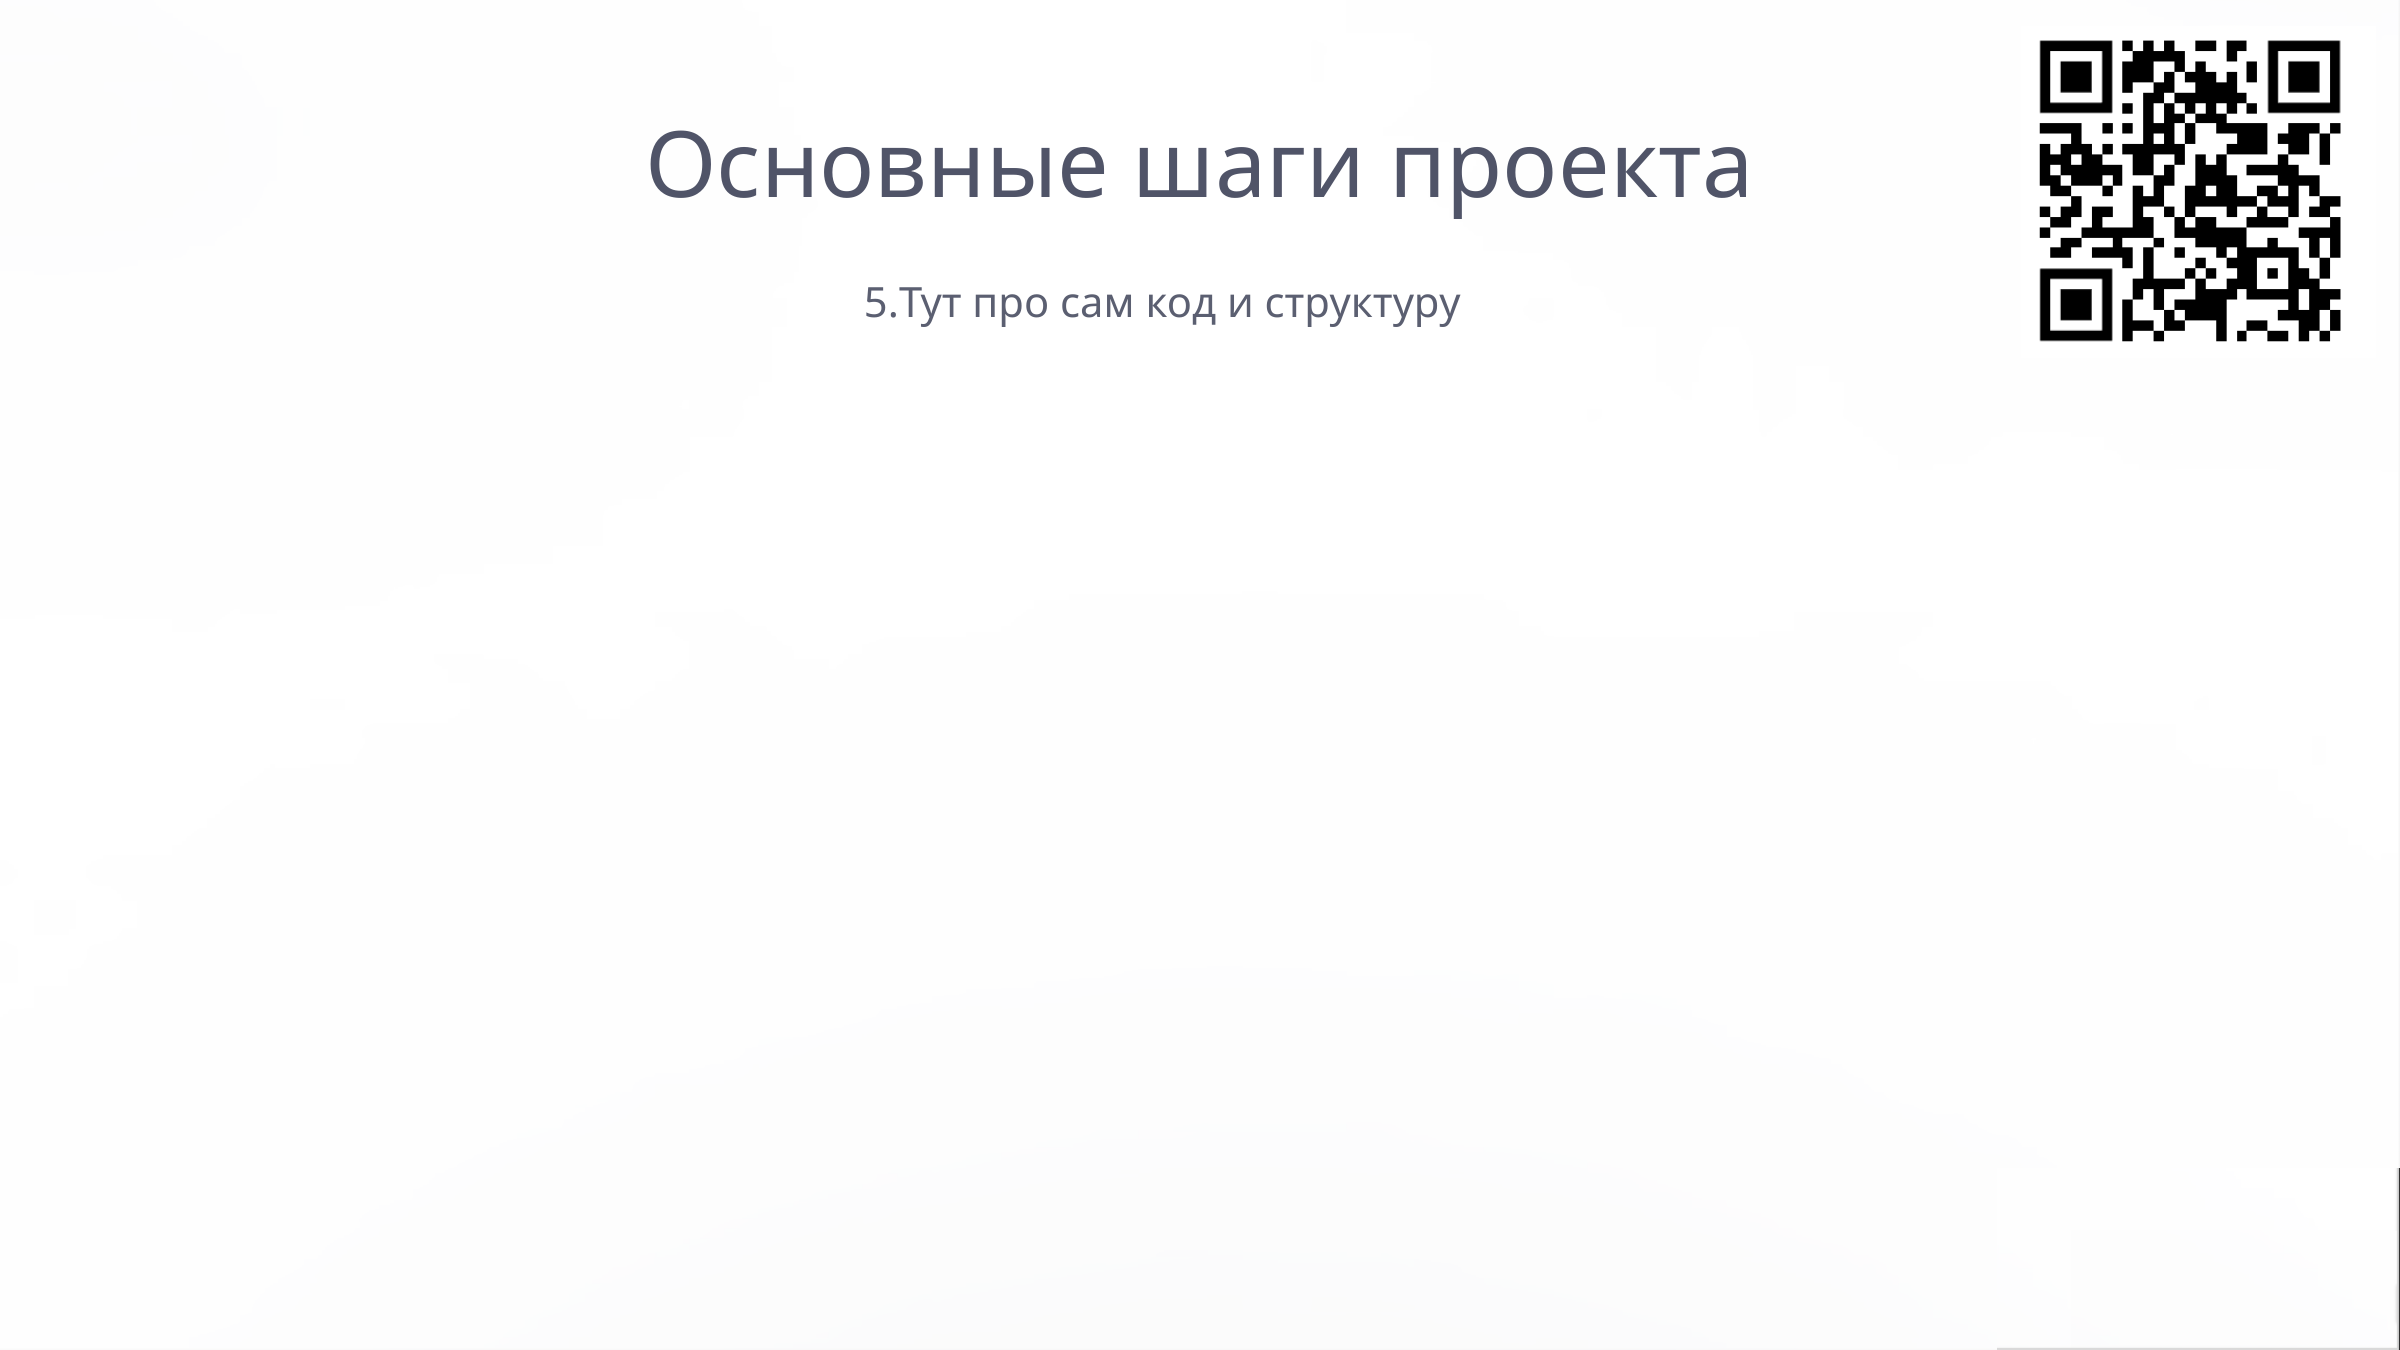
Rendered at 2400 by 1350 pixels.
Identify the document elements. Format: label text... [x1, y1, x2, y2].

text_box Основные шаги проекта [128, 101, 2021, 243]
picture [2021, 26, 2376, 358]
picture [1997, 1168, 2400, 1350]
text_box 5.Тут про сам код и структуру [594, 267, 1741, 875]
